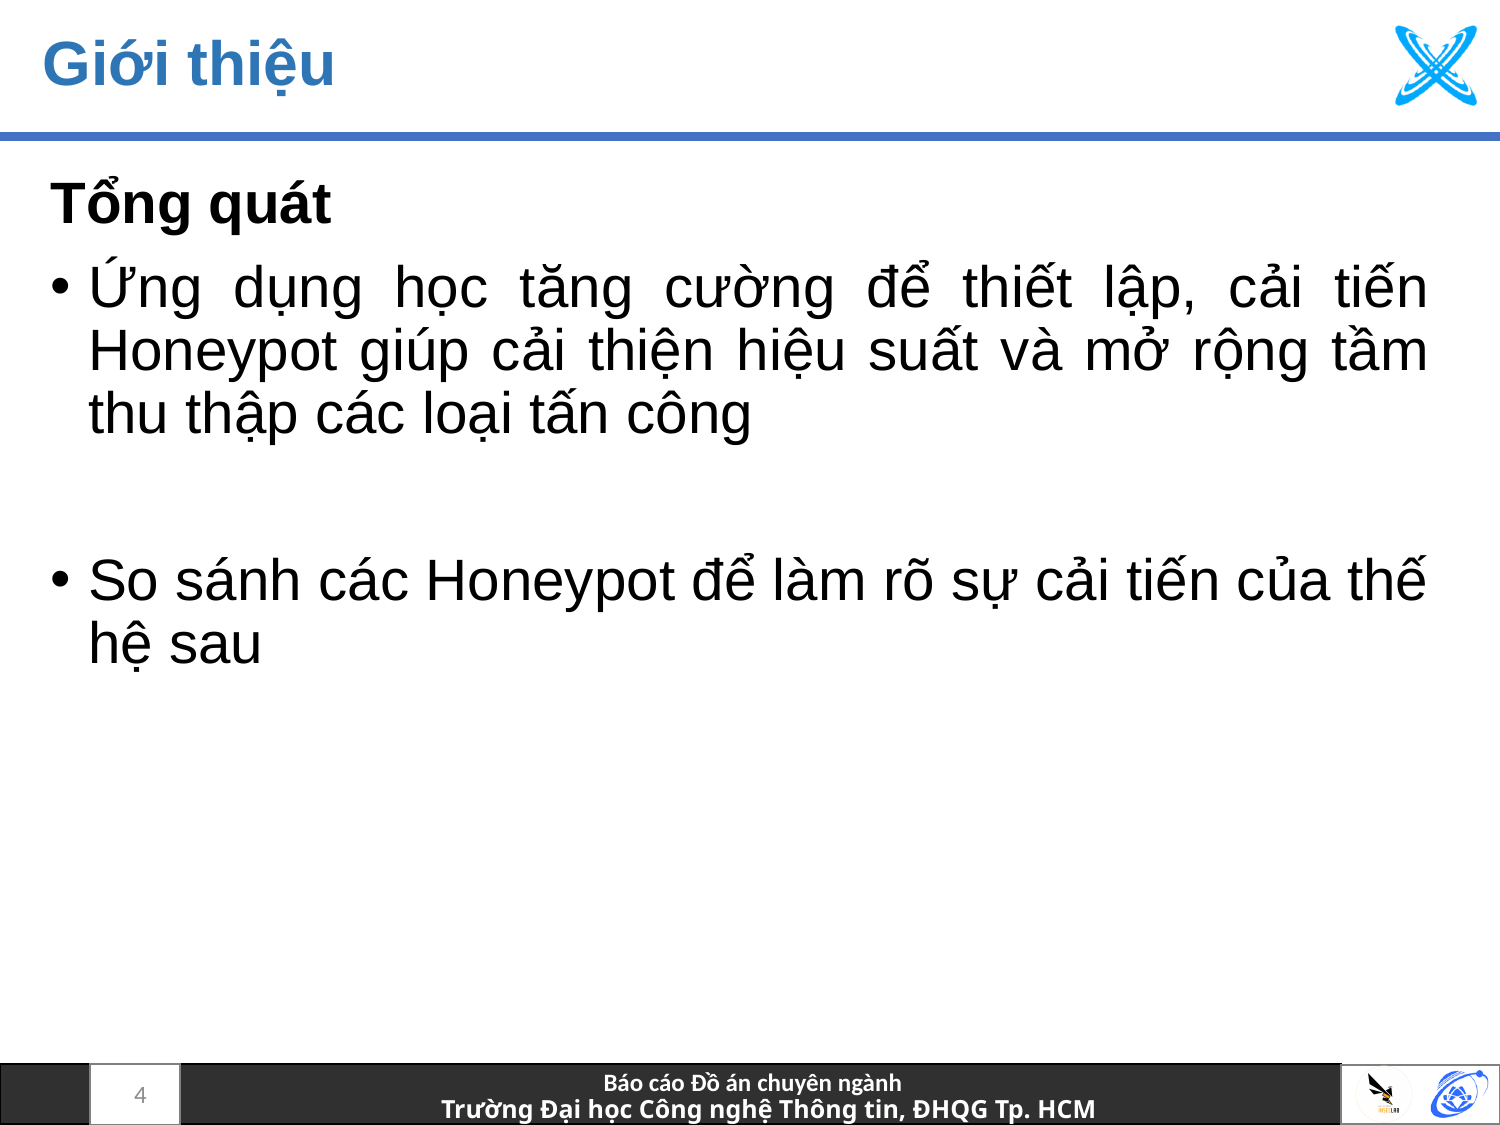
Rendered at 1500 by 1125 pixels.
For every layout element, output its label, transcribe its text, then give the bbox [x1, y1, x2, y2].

text_box Báo cáo Đồ án chuyên ngành [458, 1066, 1048, 1098]
picture [1377, 5, 1493, 125]
title Giới thiệu [27, 23, 1376, 108]
slide_number 4 [95, 1063, 162, 1124]
picture [1426, 1053, 1495, 1125]
picture [1352, 1062, 1416, 1125]
list Tổng quát Ứng dụng học tăng cường để thiết lập, cải tiến Honeypot giúp cải thiện hiệu suất và mở rộng tầm thu thập các loại tấn công So sánh các Honeypot để làm rõ sự cải tiến của thế hệ sau [35, 165, 1446, 1034]
